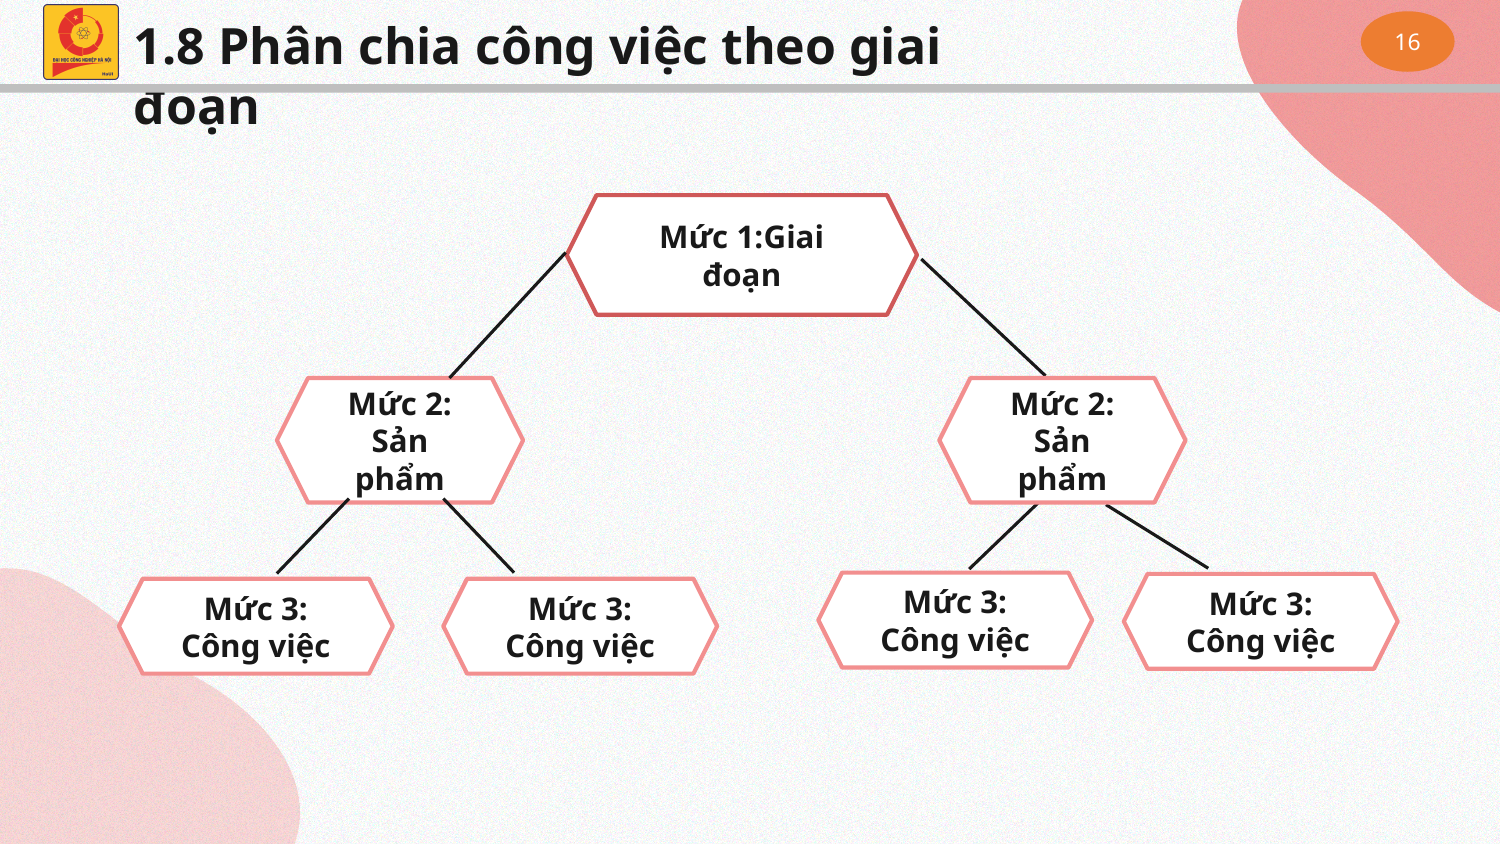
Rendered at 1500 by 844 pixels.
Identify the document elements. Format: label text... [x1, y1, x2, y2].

text_box [0, 82, 1500, 95]
text_box Mức 2: Sản phẩm [274, 375, 525, 505]
text_box Mức 3: Công việc [816, 570, 1095, 670]
text_box 16 [1358, 9, 1457, 74]
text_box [449, 252, 566, 379]
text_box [276, 498, 350, 574]
picture [0, 95, 1500, 844]
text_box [1105, 504, 1209, 569]
text_box Mức 3: Công việc [117, 576, 395, 676]
text_box Mức 1:Giai đoạn [566, 193, 919, 317]
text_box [921, 258, 1046, 377]
text_box Mức 3: Công việc [1121, 571, 1400, 671]
text_box Mức 2: Sản phẩm [937, 375, 1188, 505]
picture [0, 0, 1252, 82]
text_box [968, 493, 1048, 570]
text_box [443, 498, 515, 573]
text_box 1.8 Phân chia công việc theo giai đoạn [118, 95, 1088, 142]
text_box 1.8 Phân chia công việc theo giai đoạn [122, 6, 1088, 82]
text_box Mức 3: Công việc [441, 576, 720, 676]
